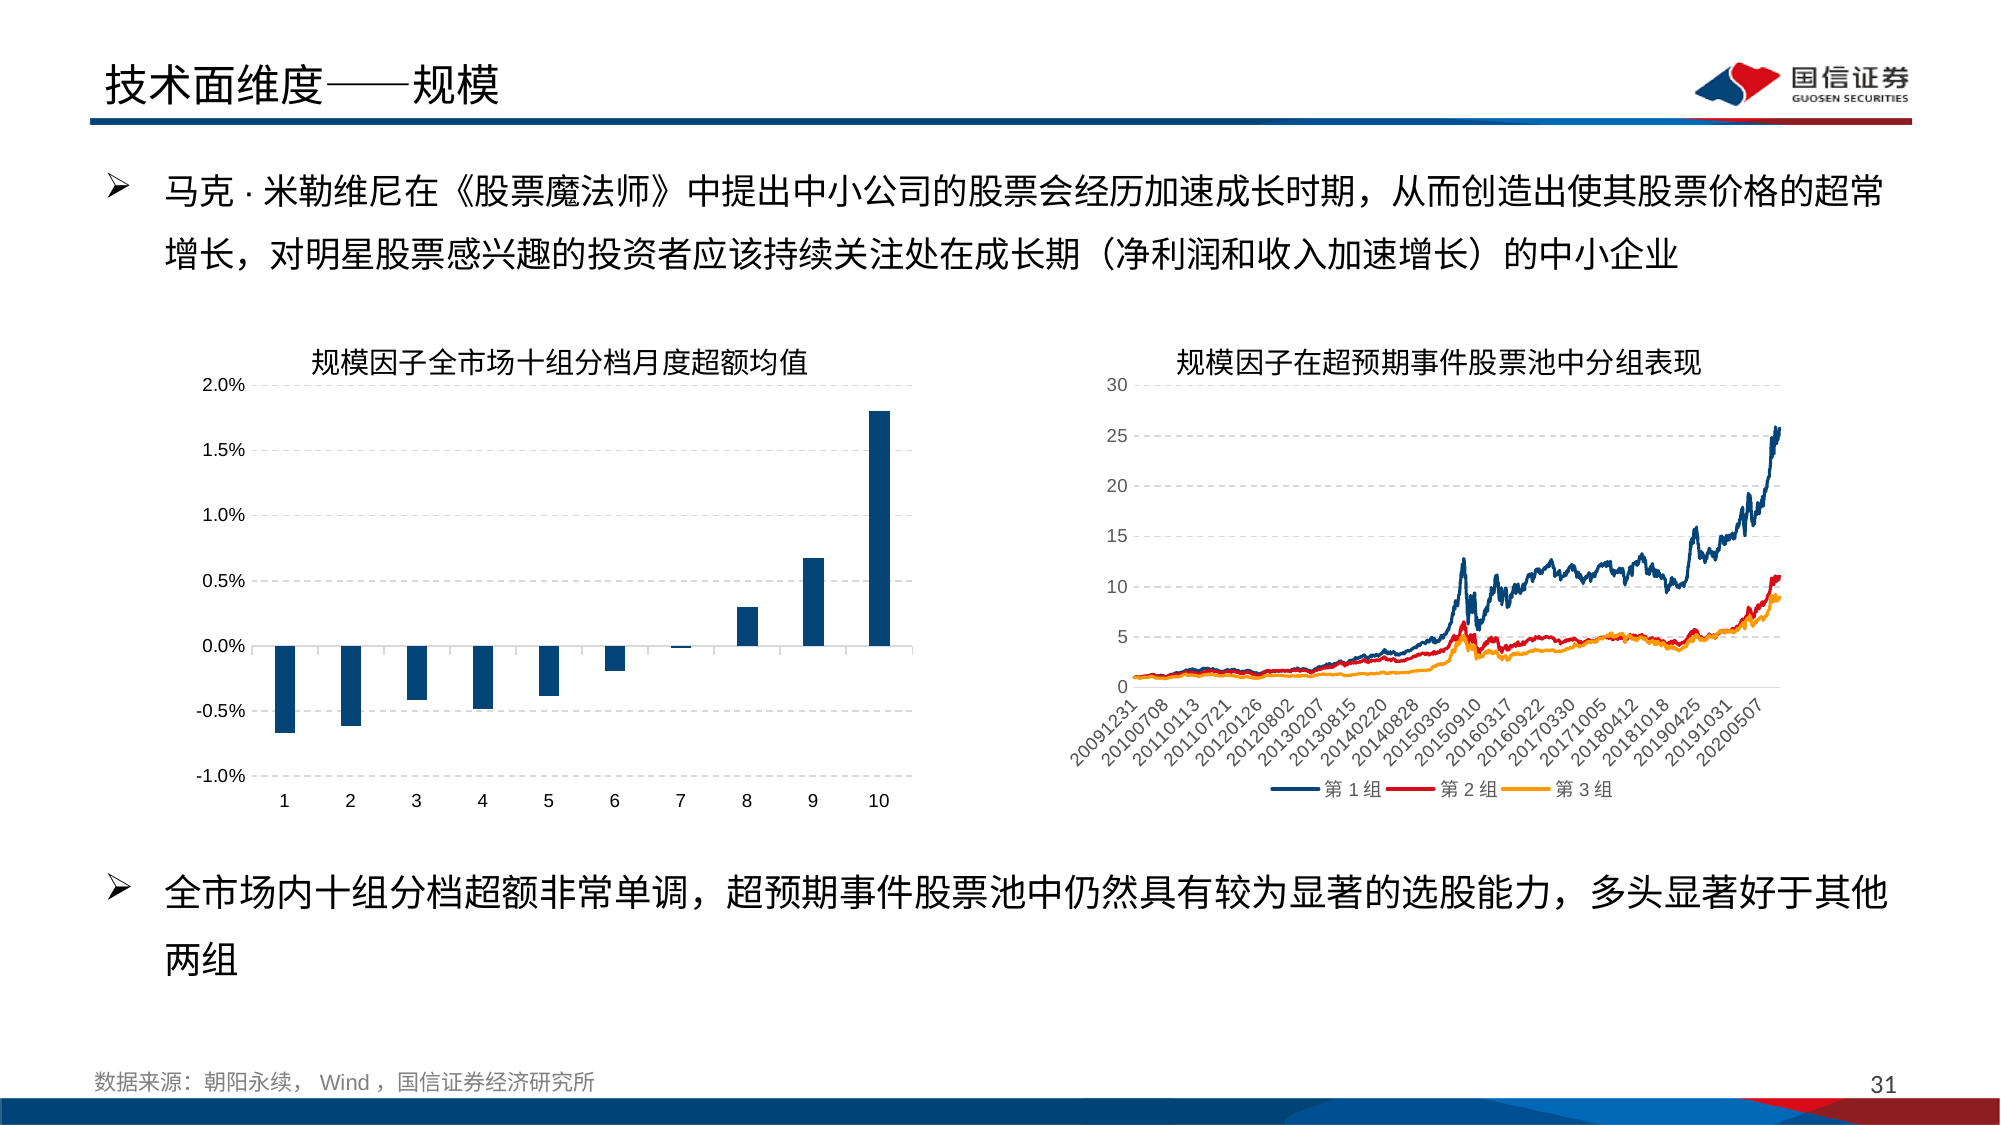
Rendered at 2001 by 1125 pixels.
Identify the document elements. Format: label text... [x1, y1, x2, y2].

picture [0, 1096, 2000, 1125]
text_box 规模因子全市场十组分档月度超额均值 [213, 337, 906, 361]
chart [1064, 362, 1816, 813]
picture [1705, 56, 1913, 112]
chart [184, 362, 935, 813]
picture [89, 118, 1913, 125]
slide_number 31 [1808, 1052, 1913, 1113]
list 马克·米勒维尼在《股票魔法师》中提出中小公司的股票会经历加速成长时期，从而创造出使其股票价格的超常增长，对明星股票感兴趣的投资者应该持续关注处在成长期（净利润和收入加速增长）的中小企业 全市场内十组分档超额非常单调，超预期事件股票池中仍然具有较为显著的选股能力，多头显著好于其他两组 [89, 140, 1913, 1038]
text_box 规模因子在超预期事件股票池中分组表现 [1093, 337, 1786, 361]
title 技术面维度——规模 [89, 49, 1705, 117]
